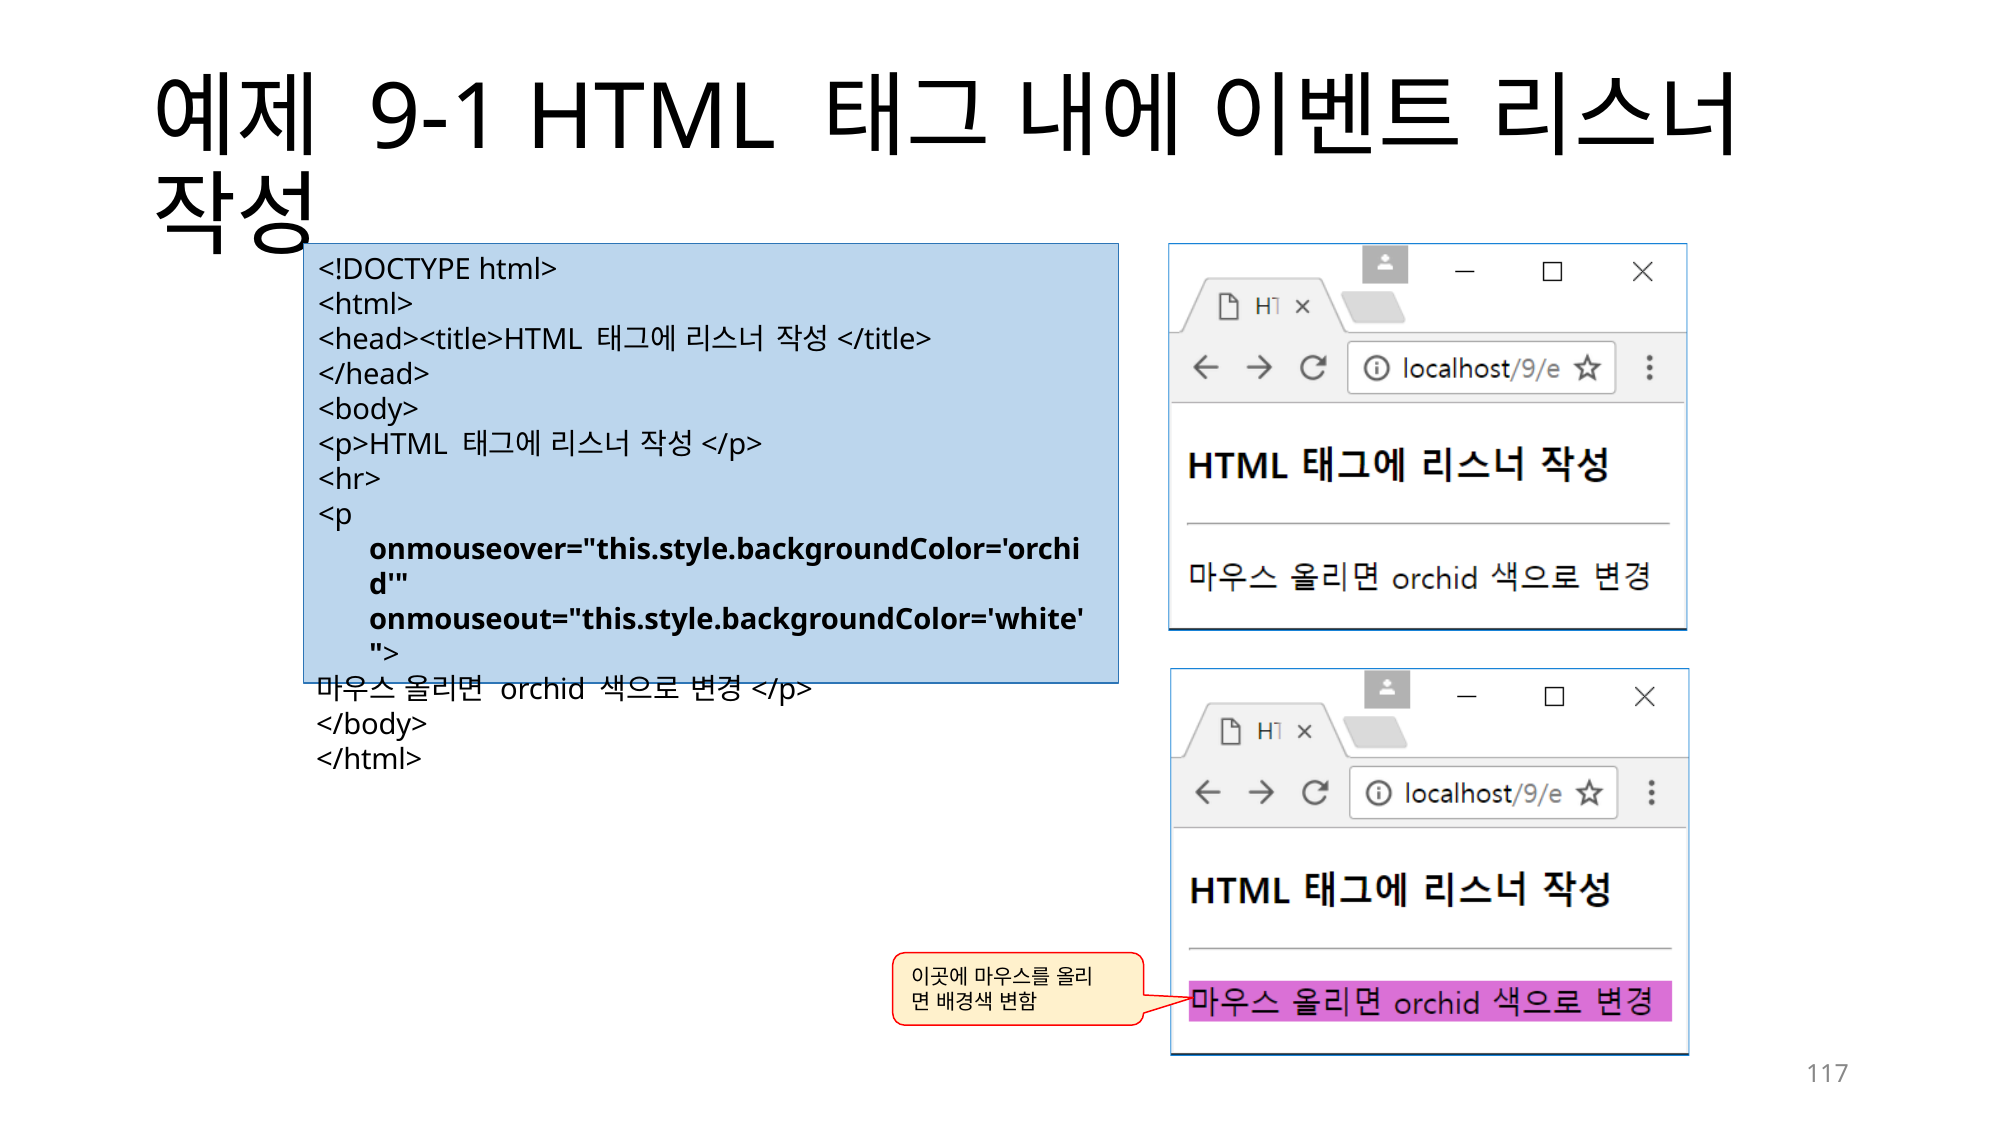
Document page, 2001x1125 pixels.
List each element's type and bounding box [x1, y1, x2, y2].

text_box [150, 154, 1119, 775]
title [150, 55, 1831, 245]
slide_number [1801, 1053, 1853, 1125]
text_box [1168, 243, 1688, 631]
text_box [892, 668, 1690, 1056]
